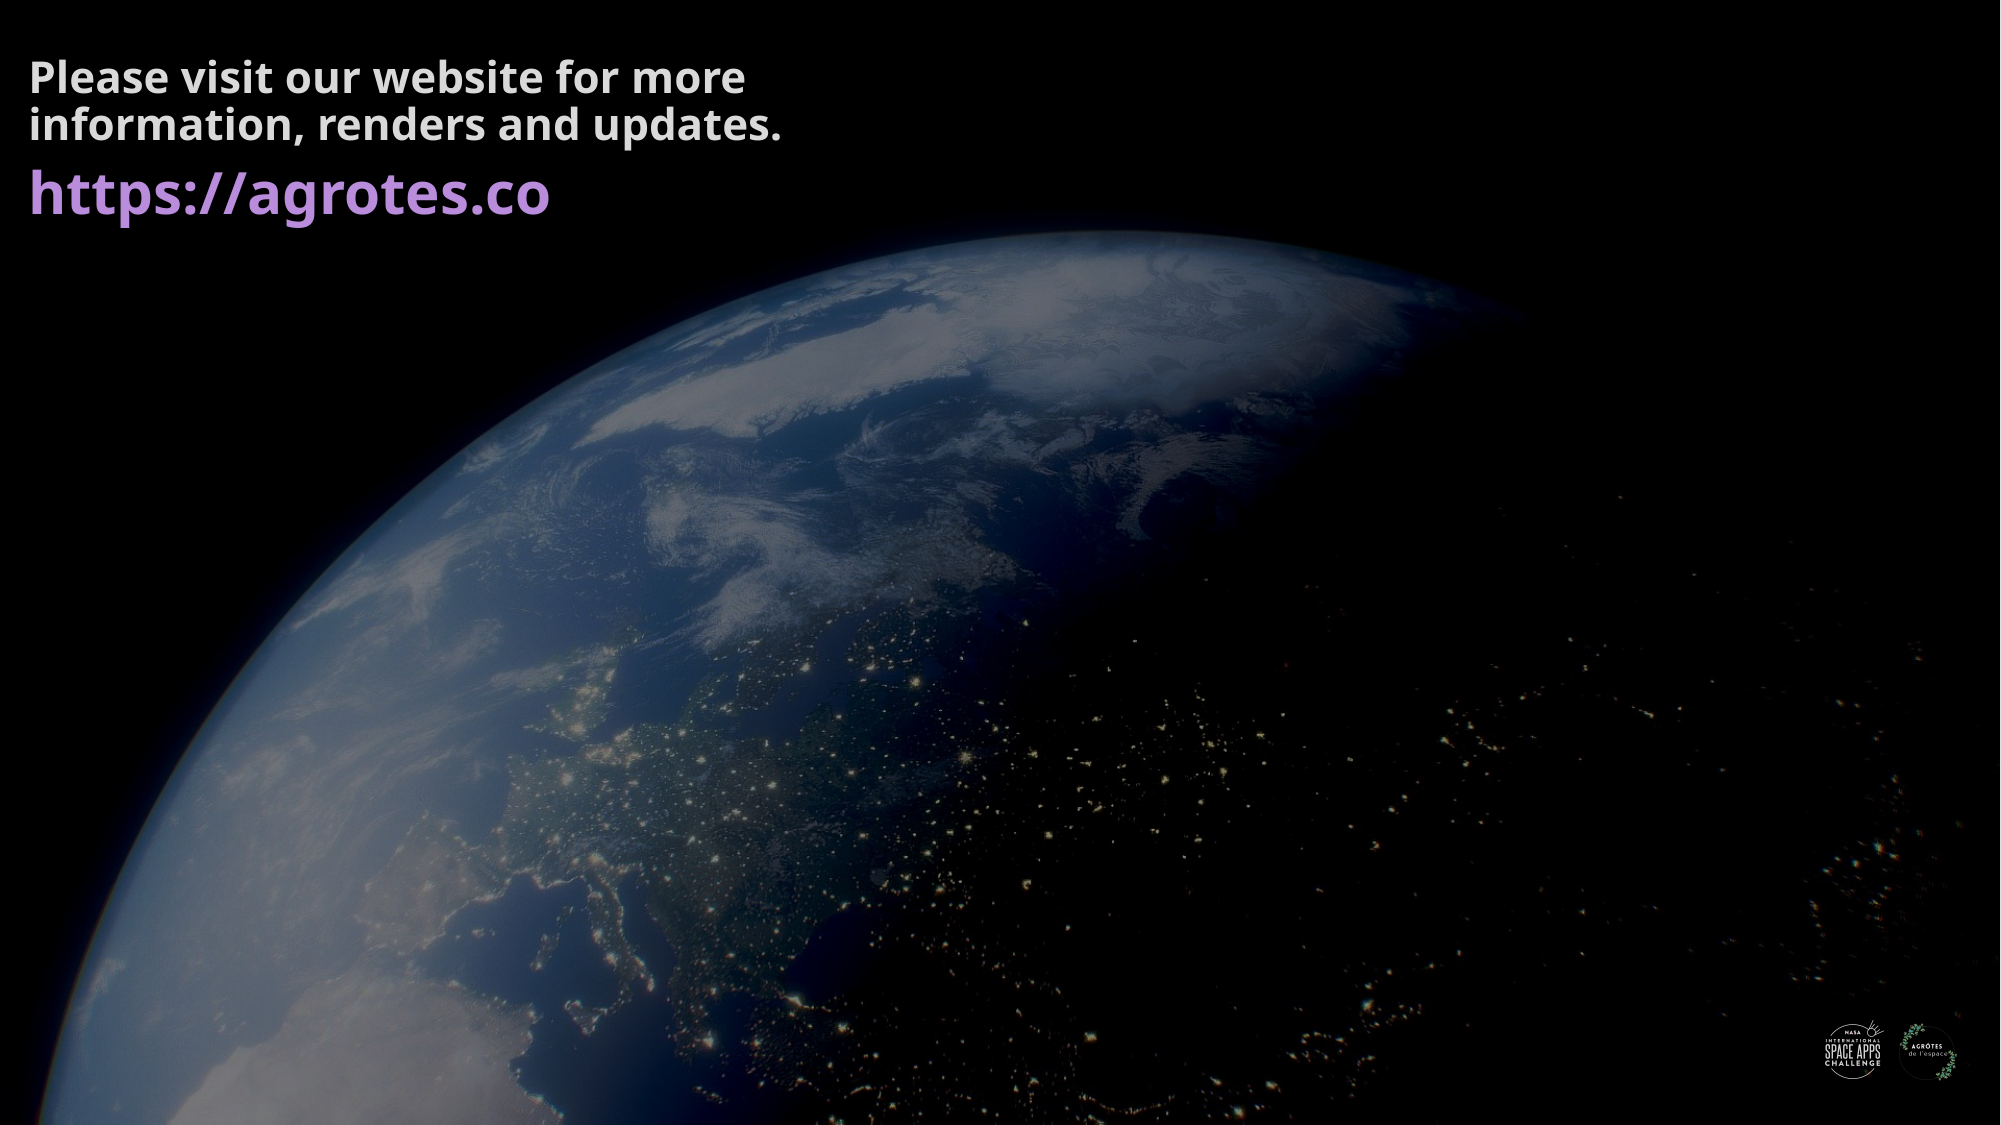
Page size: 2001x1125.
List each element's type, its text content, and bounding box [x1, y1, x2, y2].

picture [0, 0, 2001, 1125]
text_box Please visit our website for more information, renders and updates. [13, 16, 805, 158]
text_box https://agrotes.co [13, 158, 778, 235]
